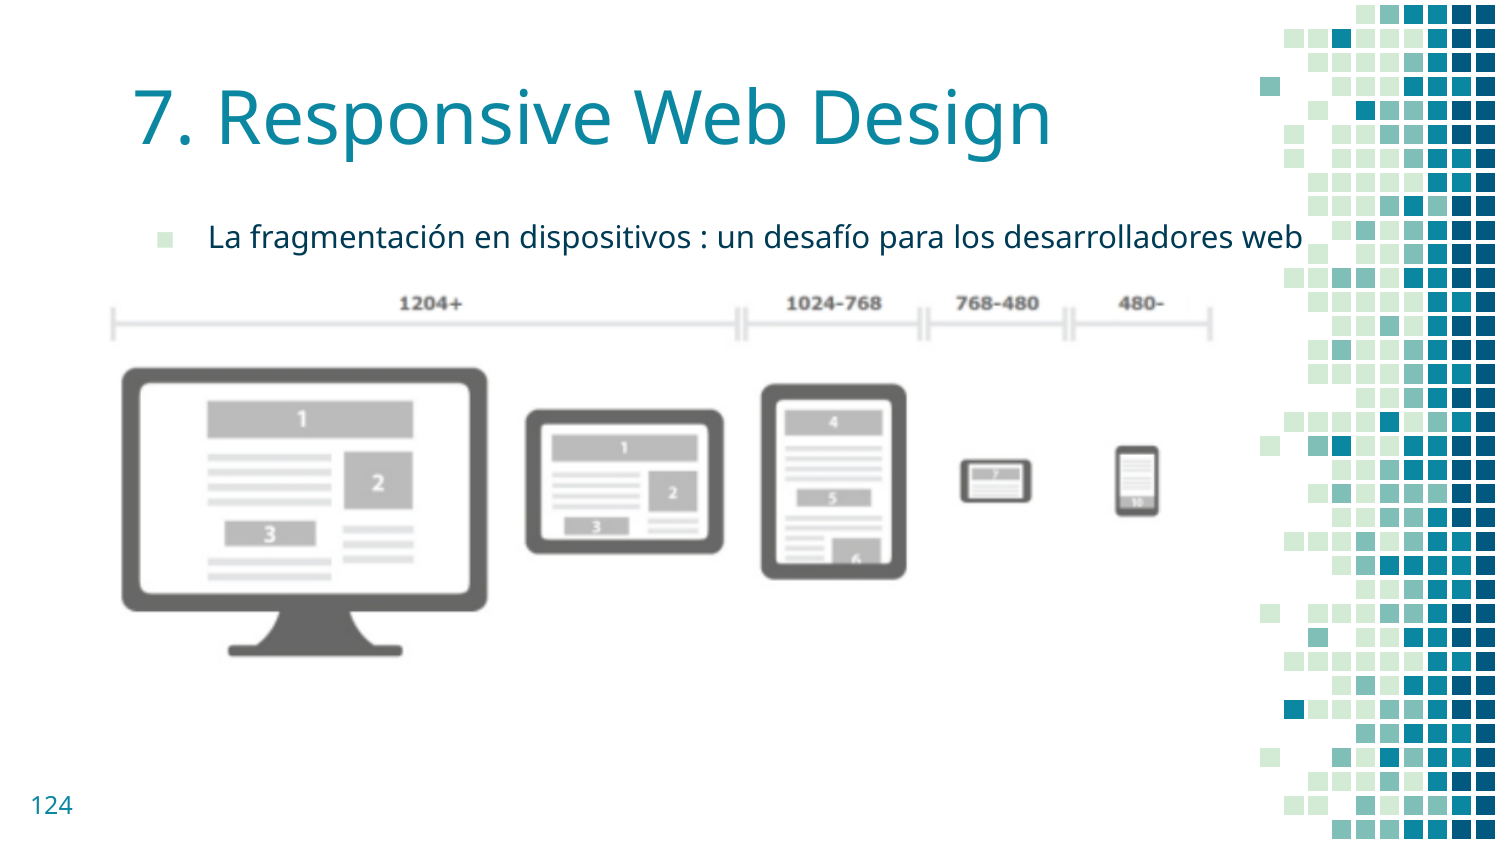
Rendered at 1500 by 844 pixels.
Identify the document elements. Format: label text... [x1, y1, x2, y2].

title 7. Responsive Web Design [117, 33, 1227, 175]
list La fragmentación en dispositivos : un desafío para los desarrolladores web RW [117, 202, 1493, 699]
picture [91, 267, 1254, 682]
slide_number ‹#› [15, 774, 105, 839]
